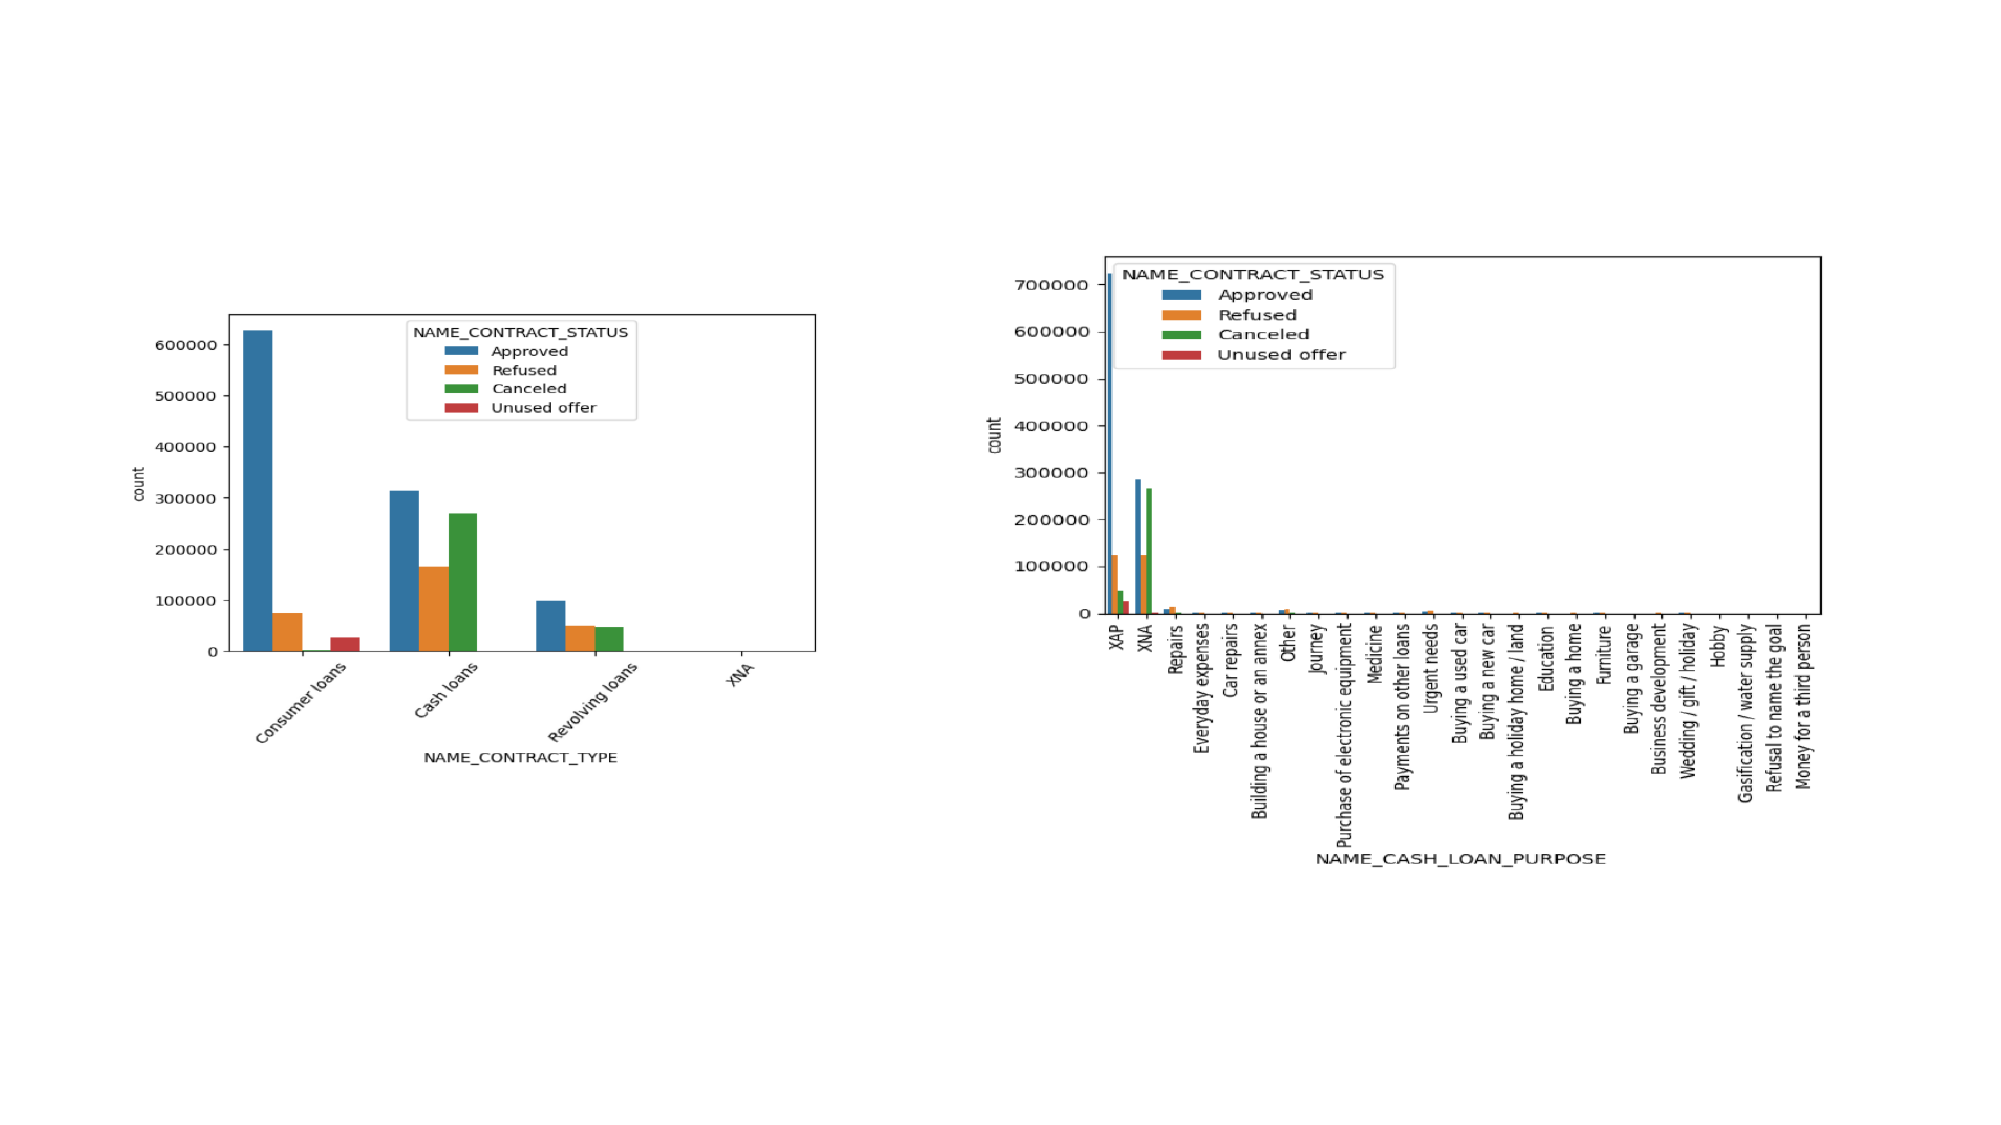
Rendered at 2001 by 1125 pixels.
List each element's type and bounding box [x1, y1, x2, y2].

picture [974, 249, 1845, 875]
list [118, 308, 844, 770]
